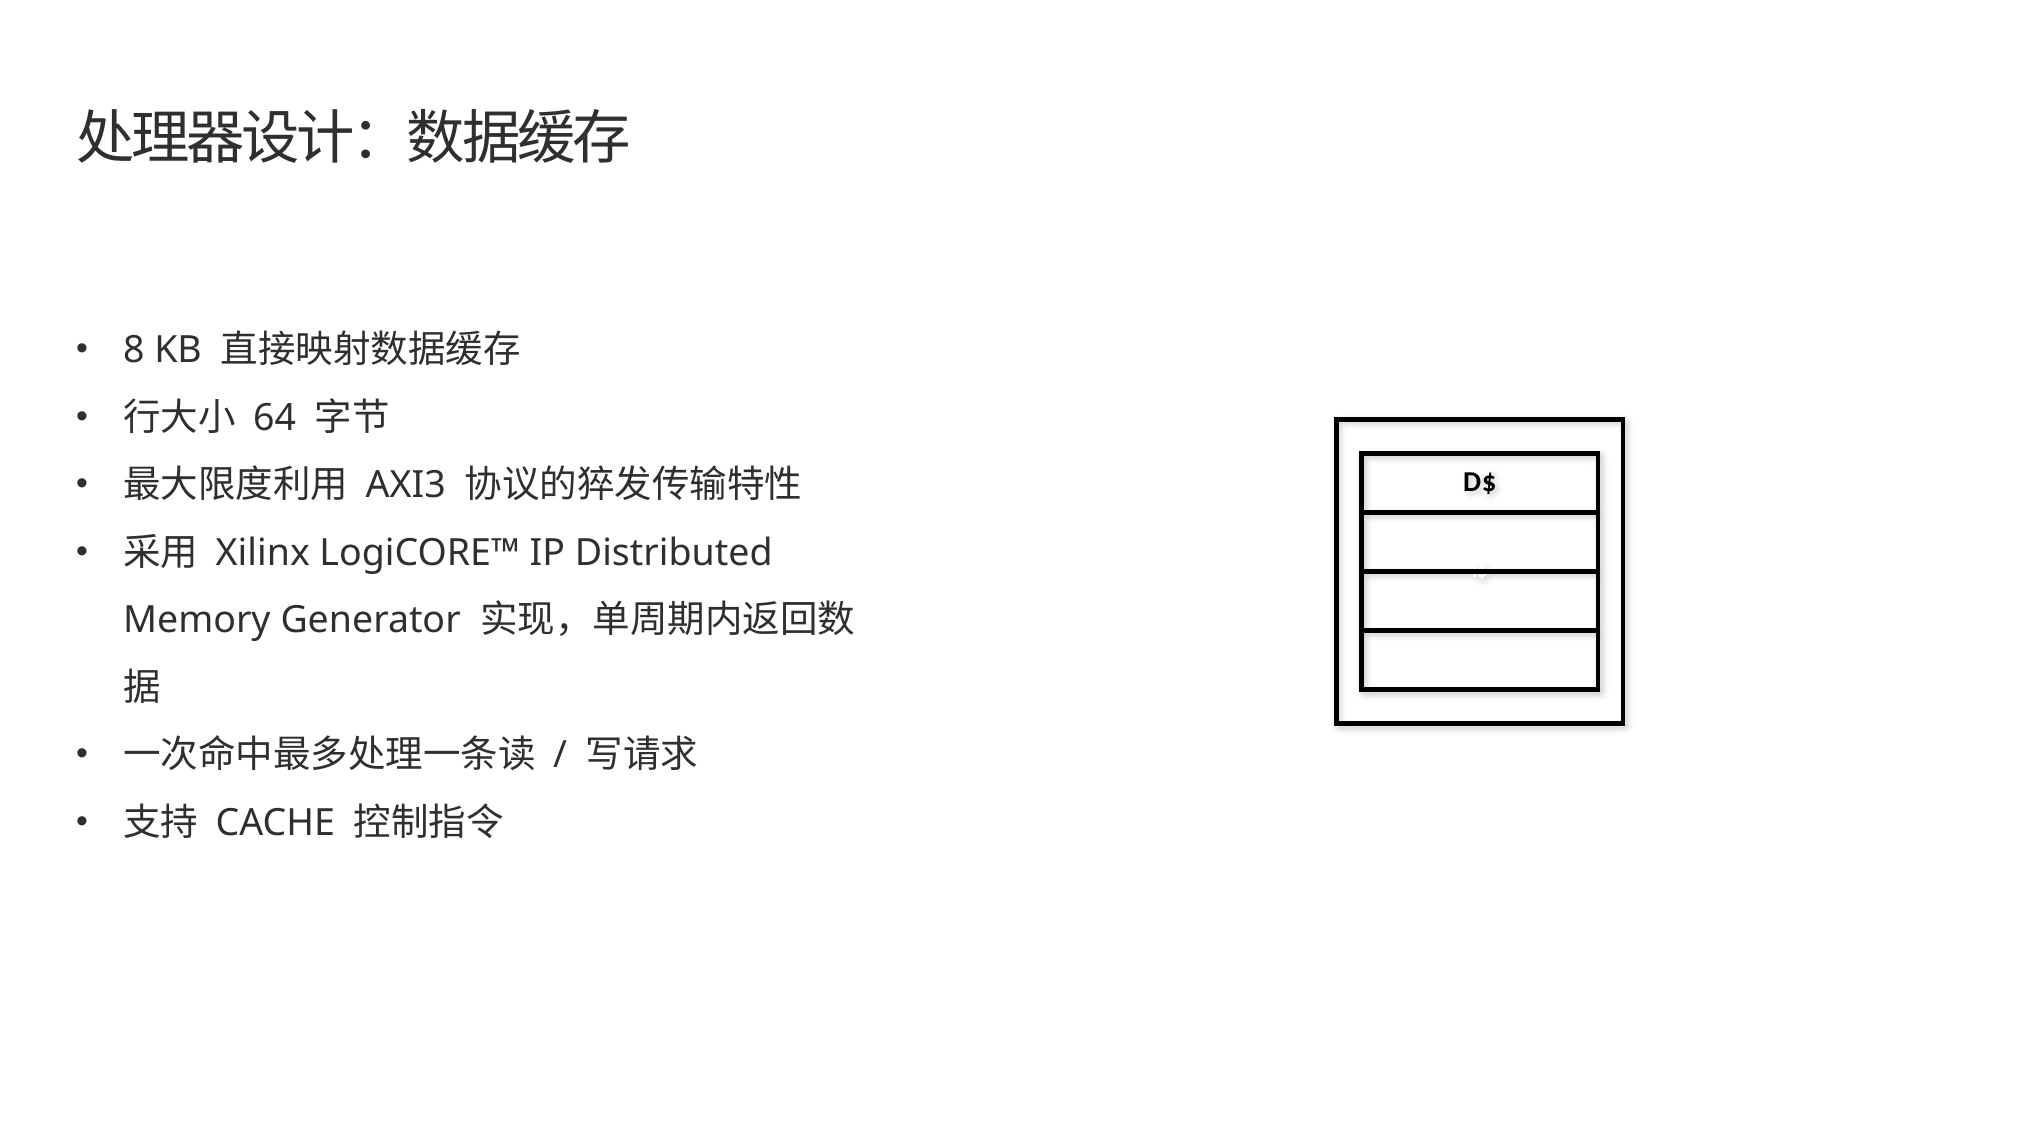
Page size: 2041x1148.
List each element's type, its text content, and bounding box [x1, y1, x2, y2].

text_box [1326, 409, 1637, 739]
list 8 KB 直接映射数据缓存 行大小 64 字节 最大限度利用 AXI3 协议的猝发传输特性 采用 Xilinx LogiCORE™ IP Distributed Memory Generator 实现，单周期内返回数据 一次命中最多处理一条读 / 写请求 支持 CACHE 控制指令 [76, 302, 873, 773]
title 处理器设计：数据缓存 [76, 103, 1969, 172]
